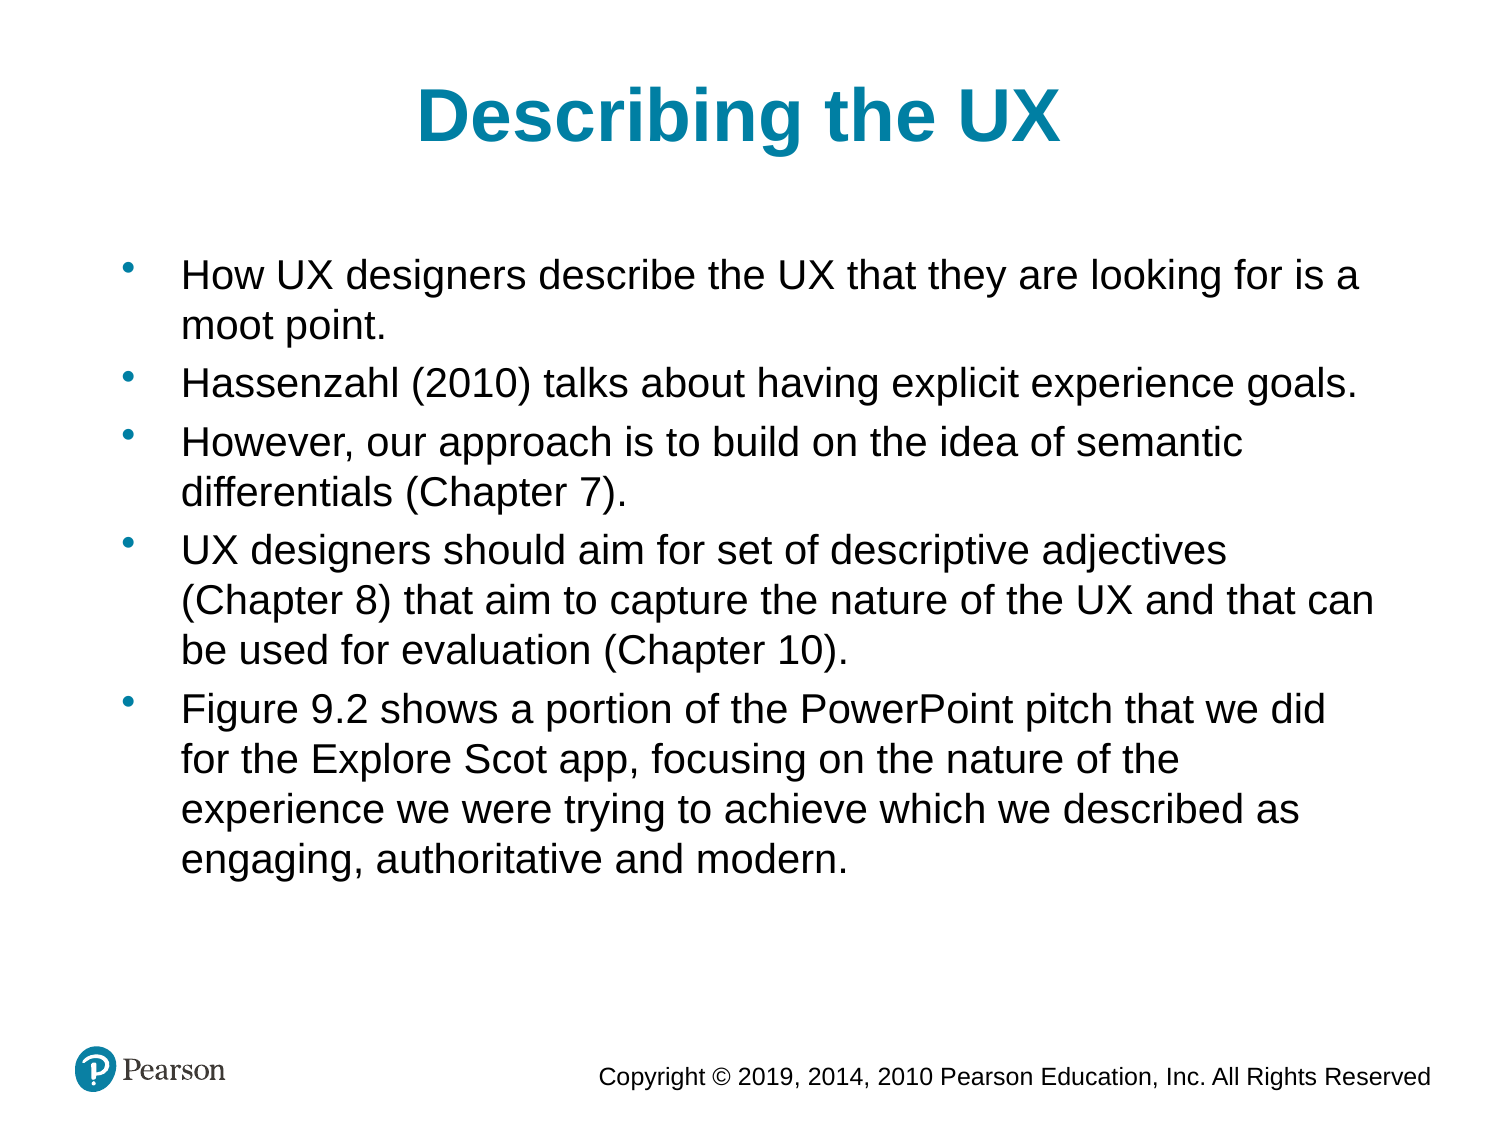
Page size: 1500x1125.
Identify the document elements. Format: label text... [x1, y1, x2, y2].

list How UX designers describe the UX that they are looking for is a moot point. Hassenzahl (2010) talks about having explicit experience goals. However, our approach is to build on the idea of semantic differentials (Chapter 7). UX designers should aim for set of descriptive adjectives (Chapter 8) that aim to capture the nature of the UX and that can be used for evaluation (Chapter 10). Figure 9.2 shows a portion of the PowerPoint pitch that we did for the Explore Scot app, focusing on the nature of the experience we were trying to achieve which we described as engaging, authoritative and modern. [106, 240, 1401, 954]
title Describing the UX [103, 52, 1397, 171]
